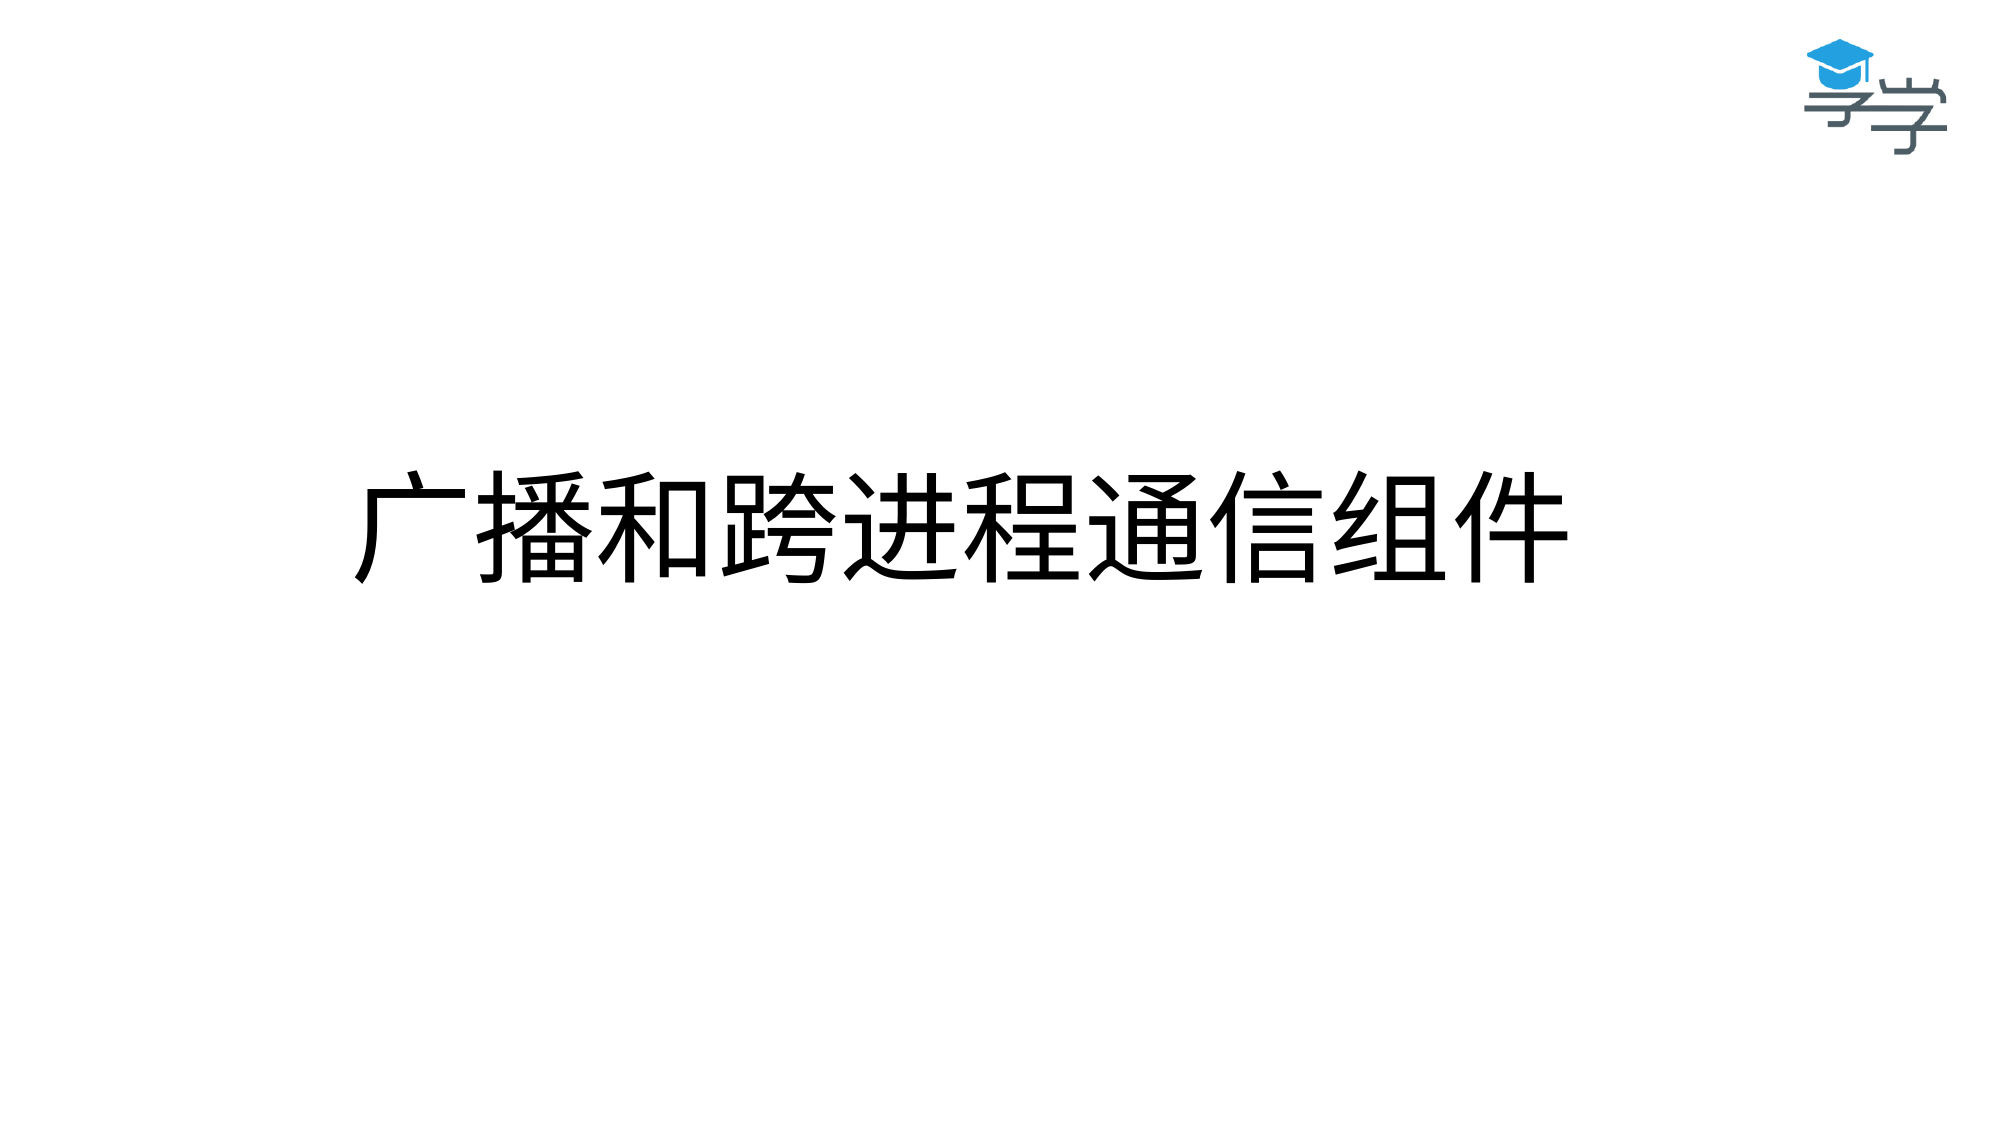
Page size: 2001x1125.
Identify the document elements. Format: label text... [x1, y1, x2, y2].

text_box 广播和跨进程通信组件 [336, 444, 1712, 608]
picture [1799, 20, 1952, 173]
